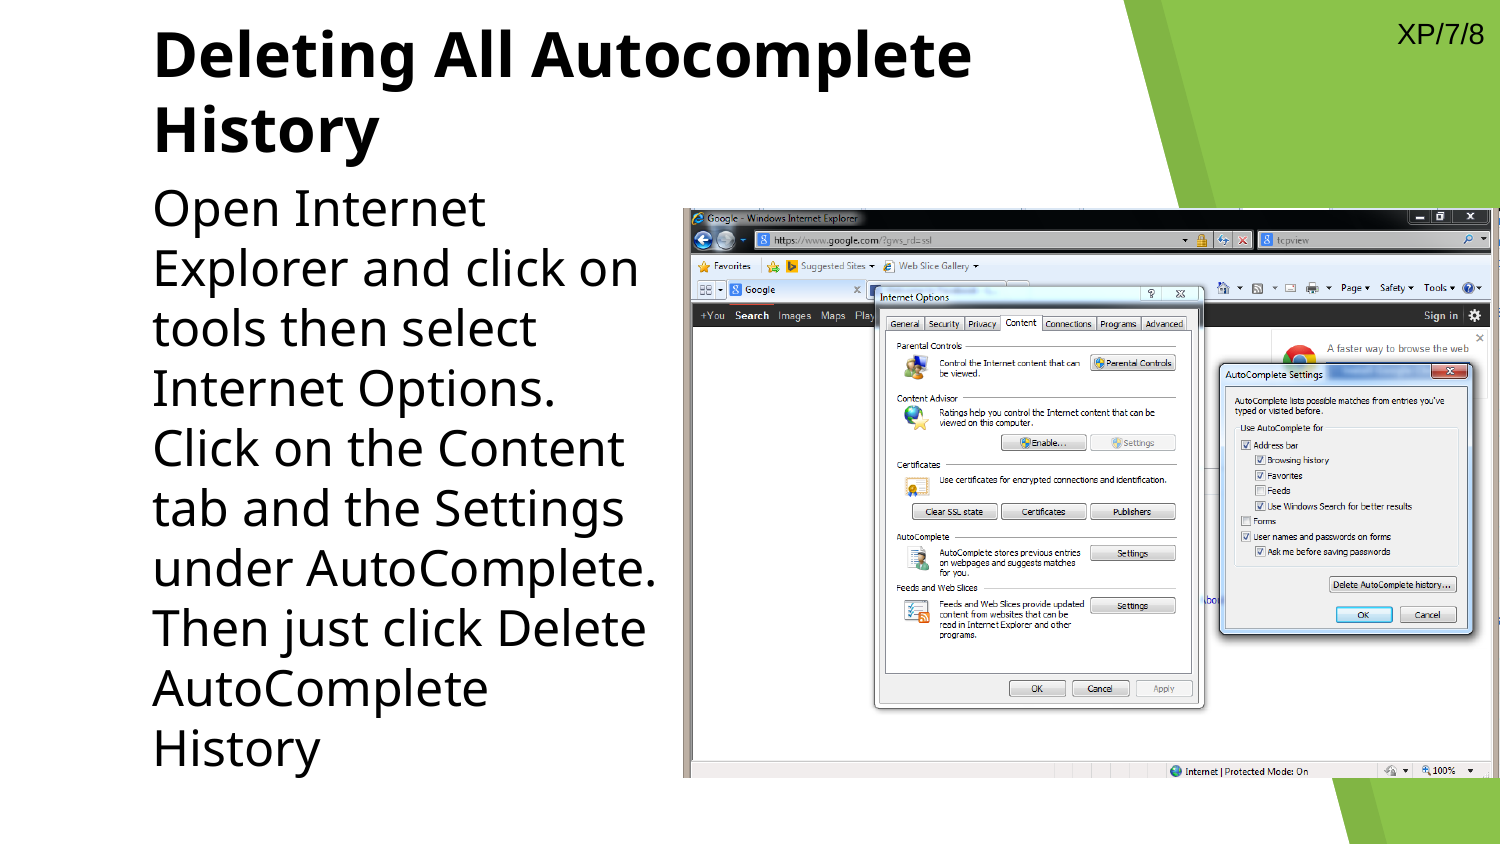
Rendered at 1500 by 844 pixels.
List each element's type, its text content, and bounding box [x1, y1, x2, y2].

title Deleting All Autocomplete History [137, 0, 1011, 268]
text_box XP/7/8 [1381, 0, 1500, 60]
list Open Internet Explorer and click on tools then select Internet Options. Click on the Content tab and the Settings under AutoComplete. Then just click Delete AutoComplete History [137, 268, 684, 825]
picture [682, 208, 1500, 778]
